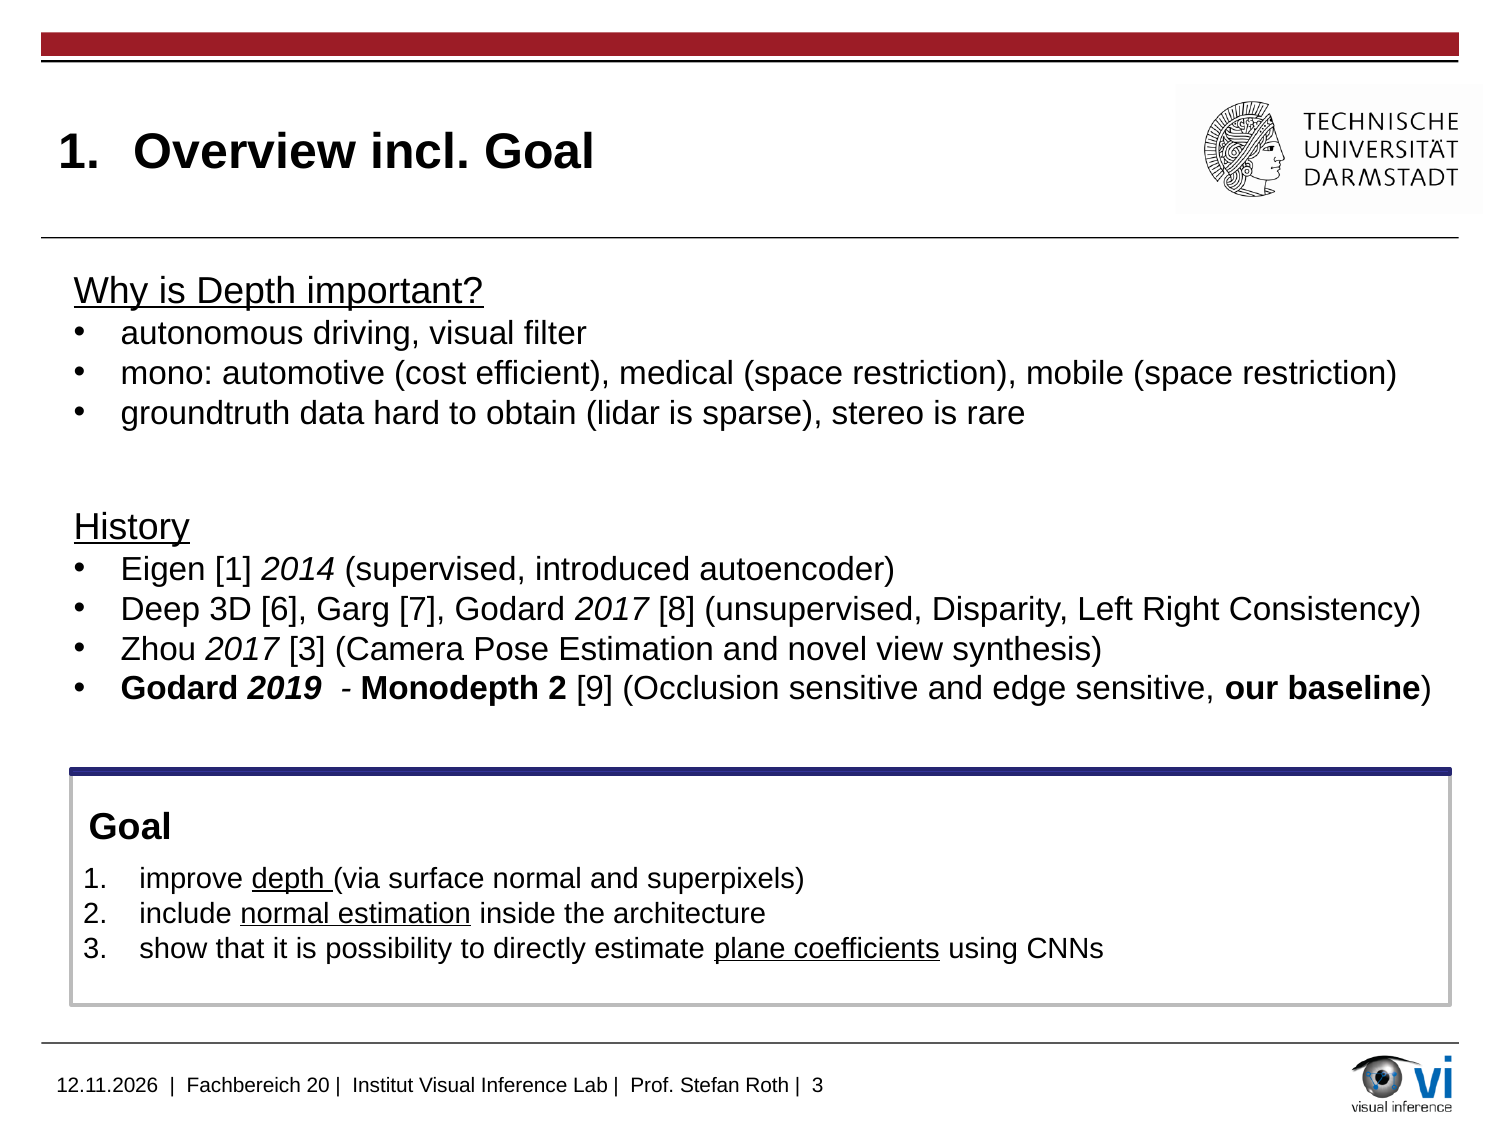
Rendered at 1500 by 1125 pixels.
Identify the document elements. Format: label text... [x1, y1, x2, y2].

text_box History Eigen [1] 2014 (supervised, introduced autoencoder) Deep 3D [6], Garg [7], Godard 2017 [8] (unsupervised, Disparity, Left Right Consistency) Zhou 2017 [3] (Camera Pose Estimation and novel view synthesis) Godard 2019 - Monodepth 2 [9] (Occlusion sensitive and edge sensitive, our baseline) [58, 494, 1500, 760]
text_box Why is Depth important? autonomous driving, visual filter mono: automotive (cost efficient), medical (space restriction), mobile (space restriction) groundtruth data hard to obtain (lidar is sparse), stereo is rare [58, 258, 1450, 484]
picture [1351, 1055, 1500, 1112]
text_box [71, 768, 1450, 1006]
title Overview incl. Goal [58, 79, 1149, 218]
picture [1175, 84, 1483, 214]
